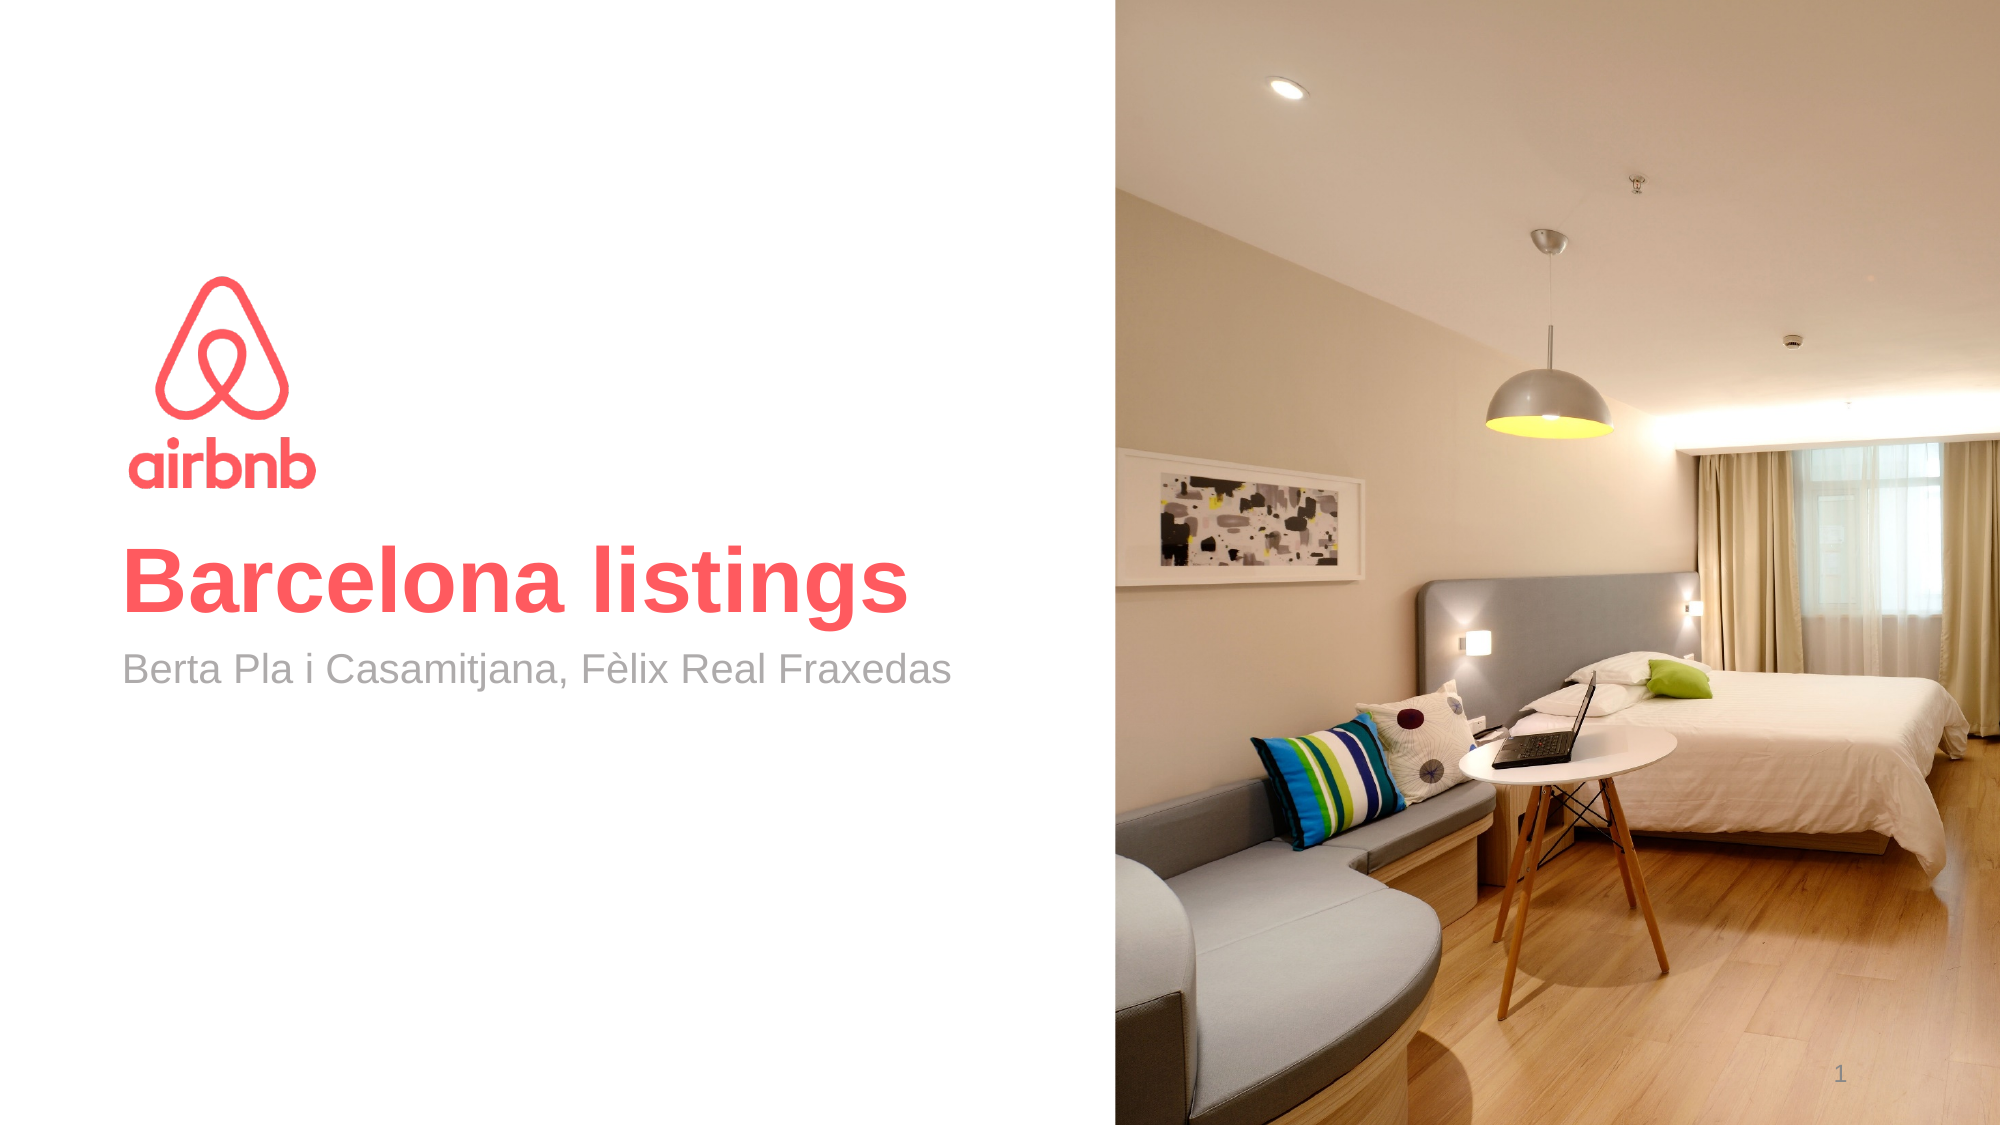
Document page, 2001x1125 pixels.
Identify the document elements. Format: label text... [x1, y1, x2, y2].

picture [1115, 0, 2000, 1125]
subtitle Berta Pla i Casamitjana, Fèlix Real Fraxedas [106, 639, 989, 720]
picture [122, 274, 319, 492]
title Barcelona listings [106, 490, 1110, 640]
